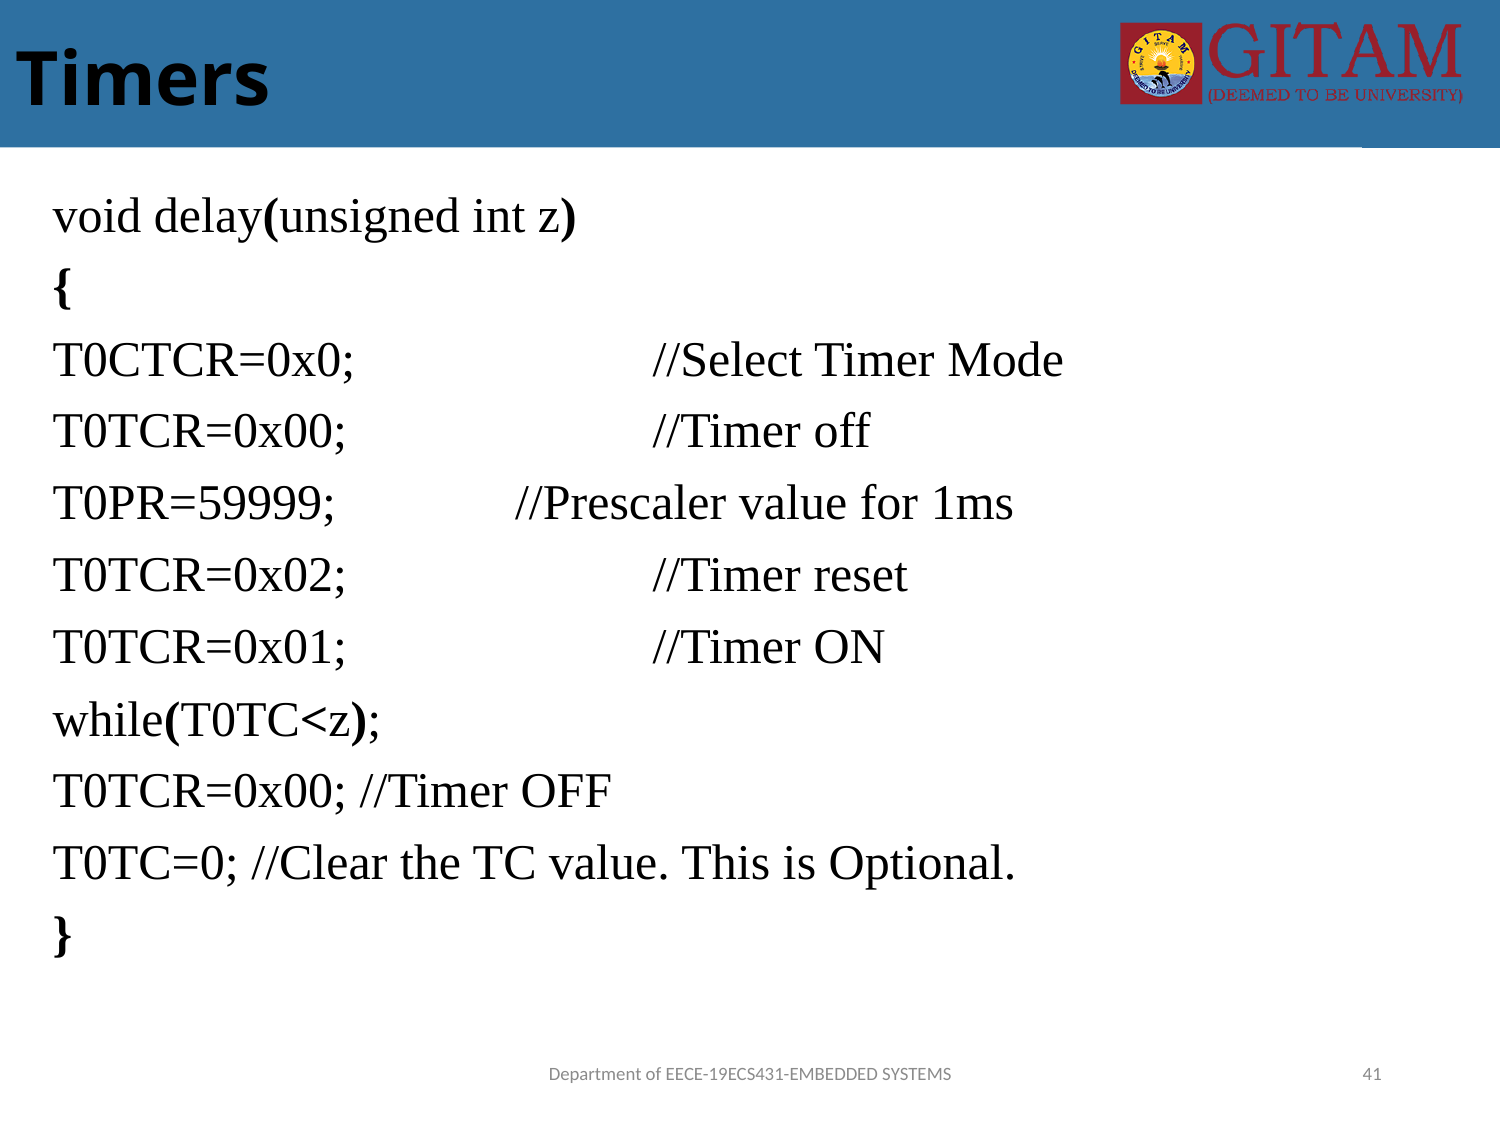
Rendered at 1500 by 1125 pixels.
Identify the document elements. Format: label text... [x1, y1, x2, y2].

picture [1112, 15, 1469, 117]
slide_number 41 [1059, 1042, 1397, 1103]
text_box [0, 0, 1500, 151]
footer Department of EECE-19ECS431-EMBEDDED SYSTEMS [496, 1042, 1004, 1103]
list void delay(unsigned int z) { T0CTCR=0x0; //Select Timer Mode T0TCR=0x00; //Timer off T0PR=59999; //Prescaler value for 1ms T0TCR=0x02; //Timer reset T0TCR=0x01; //Timer ON while(T0TC<z); T0TCR=0x00; //Timer OFF T0TC=0; //Clear the TC value. This is Optional. } [37, 162, 1332, 1025]
